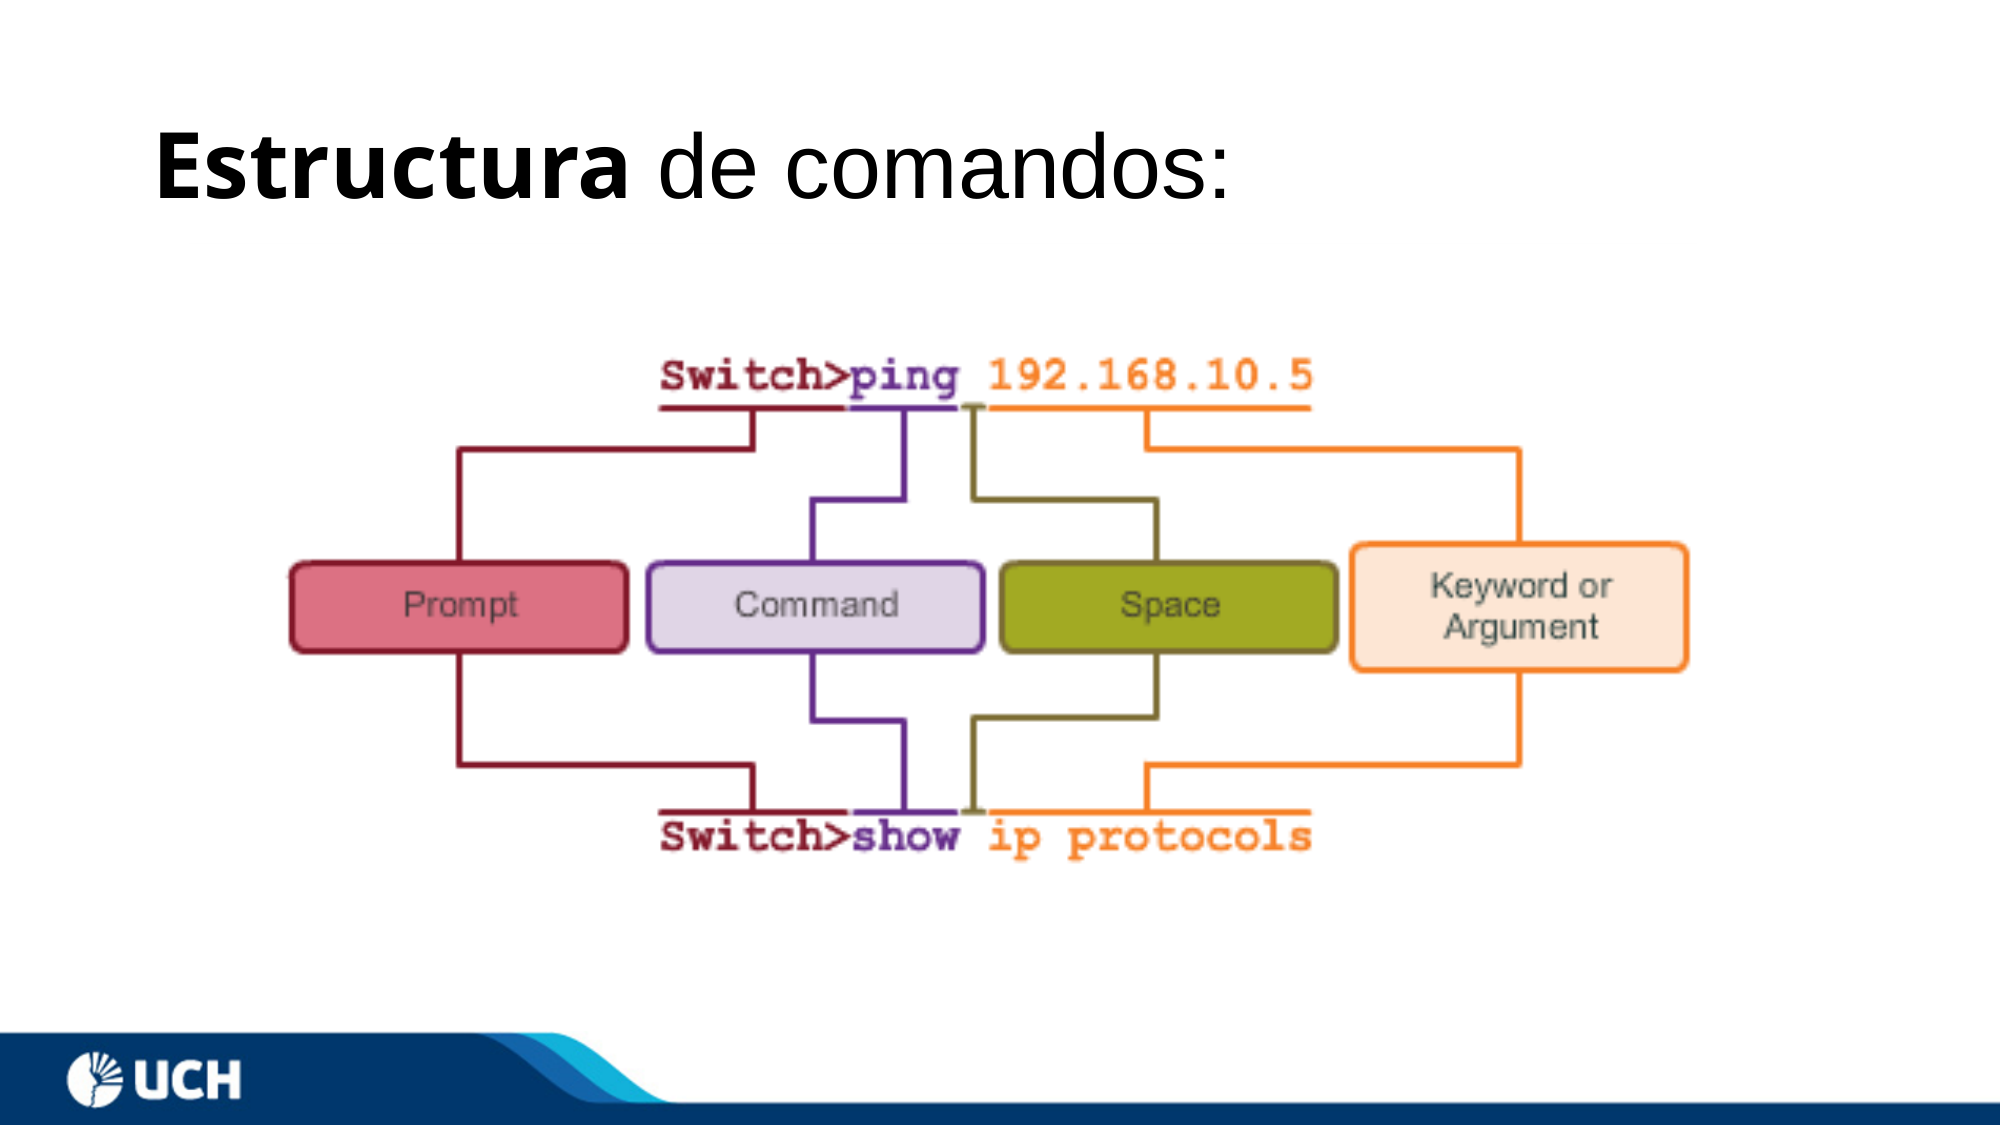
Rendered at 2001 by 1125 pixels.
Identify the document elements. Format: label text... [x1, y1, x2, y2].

picture [0, 1031, 2000, 1125]
title Estructura de comandos: [137, 59, 1863, 278]
picture [189, 242, 1697, 886]
